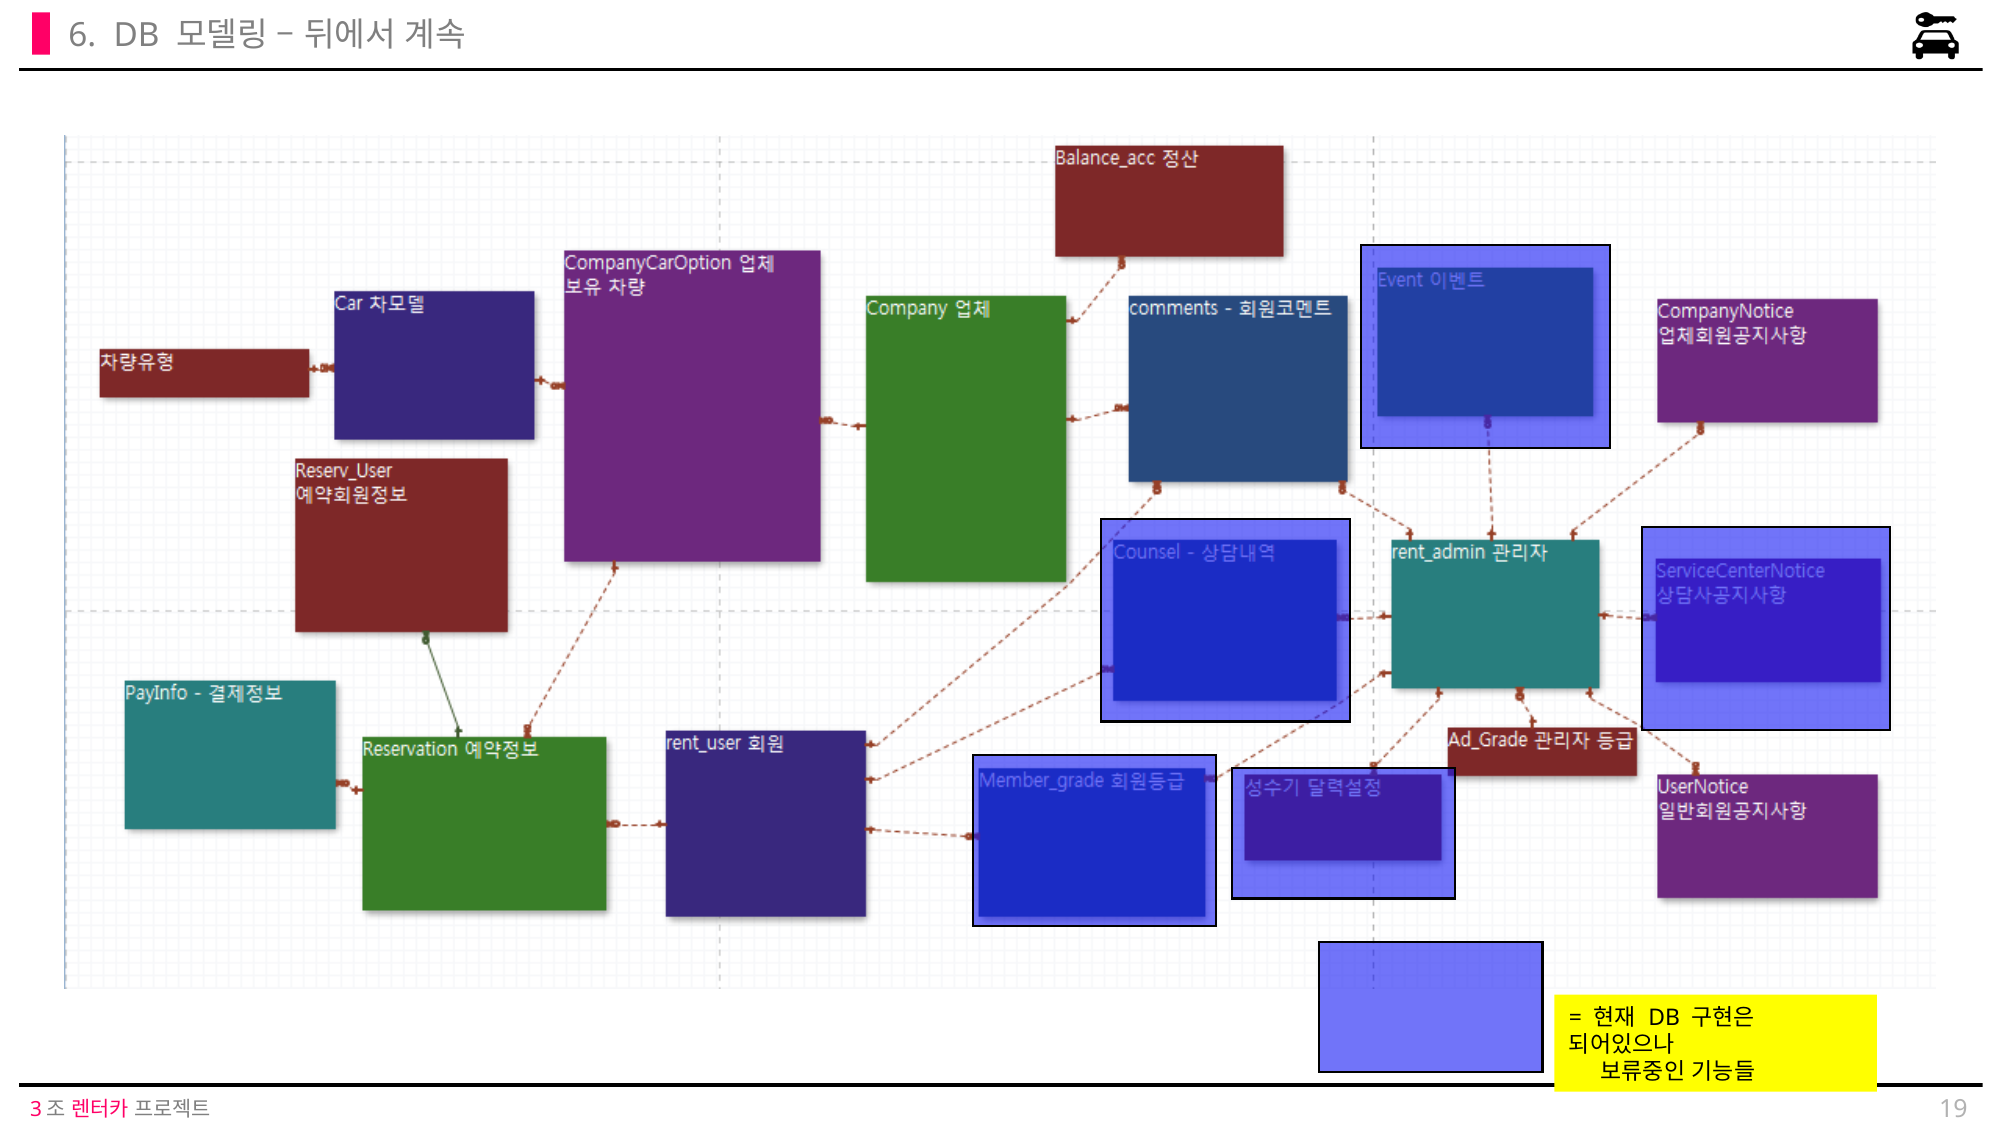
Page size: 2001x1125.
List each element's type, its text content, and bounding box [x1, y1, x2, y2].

picture [1903, 12, 1967, 60]
slide_number 19 [1887, 1083, 1983, 1125]
text_box 6. DB 모델링 – 뒤에서 계속 [53, 10, 713, 63]
text_box [1318, 990, 1544, 1073]
picture [64, 135, 1936, 990]
text_box = 현재 DB 구현은 되어있으나 보류중인 기능들 [1554, 994, 1877, 1092]
